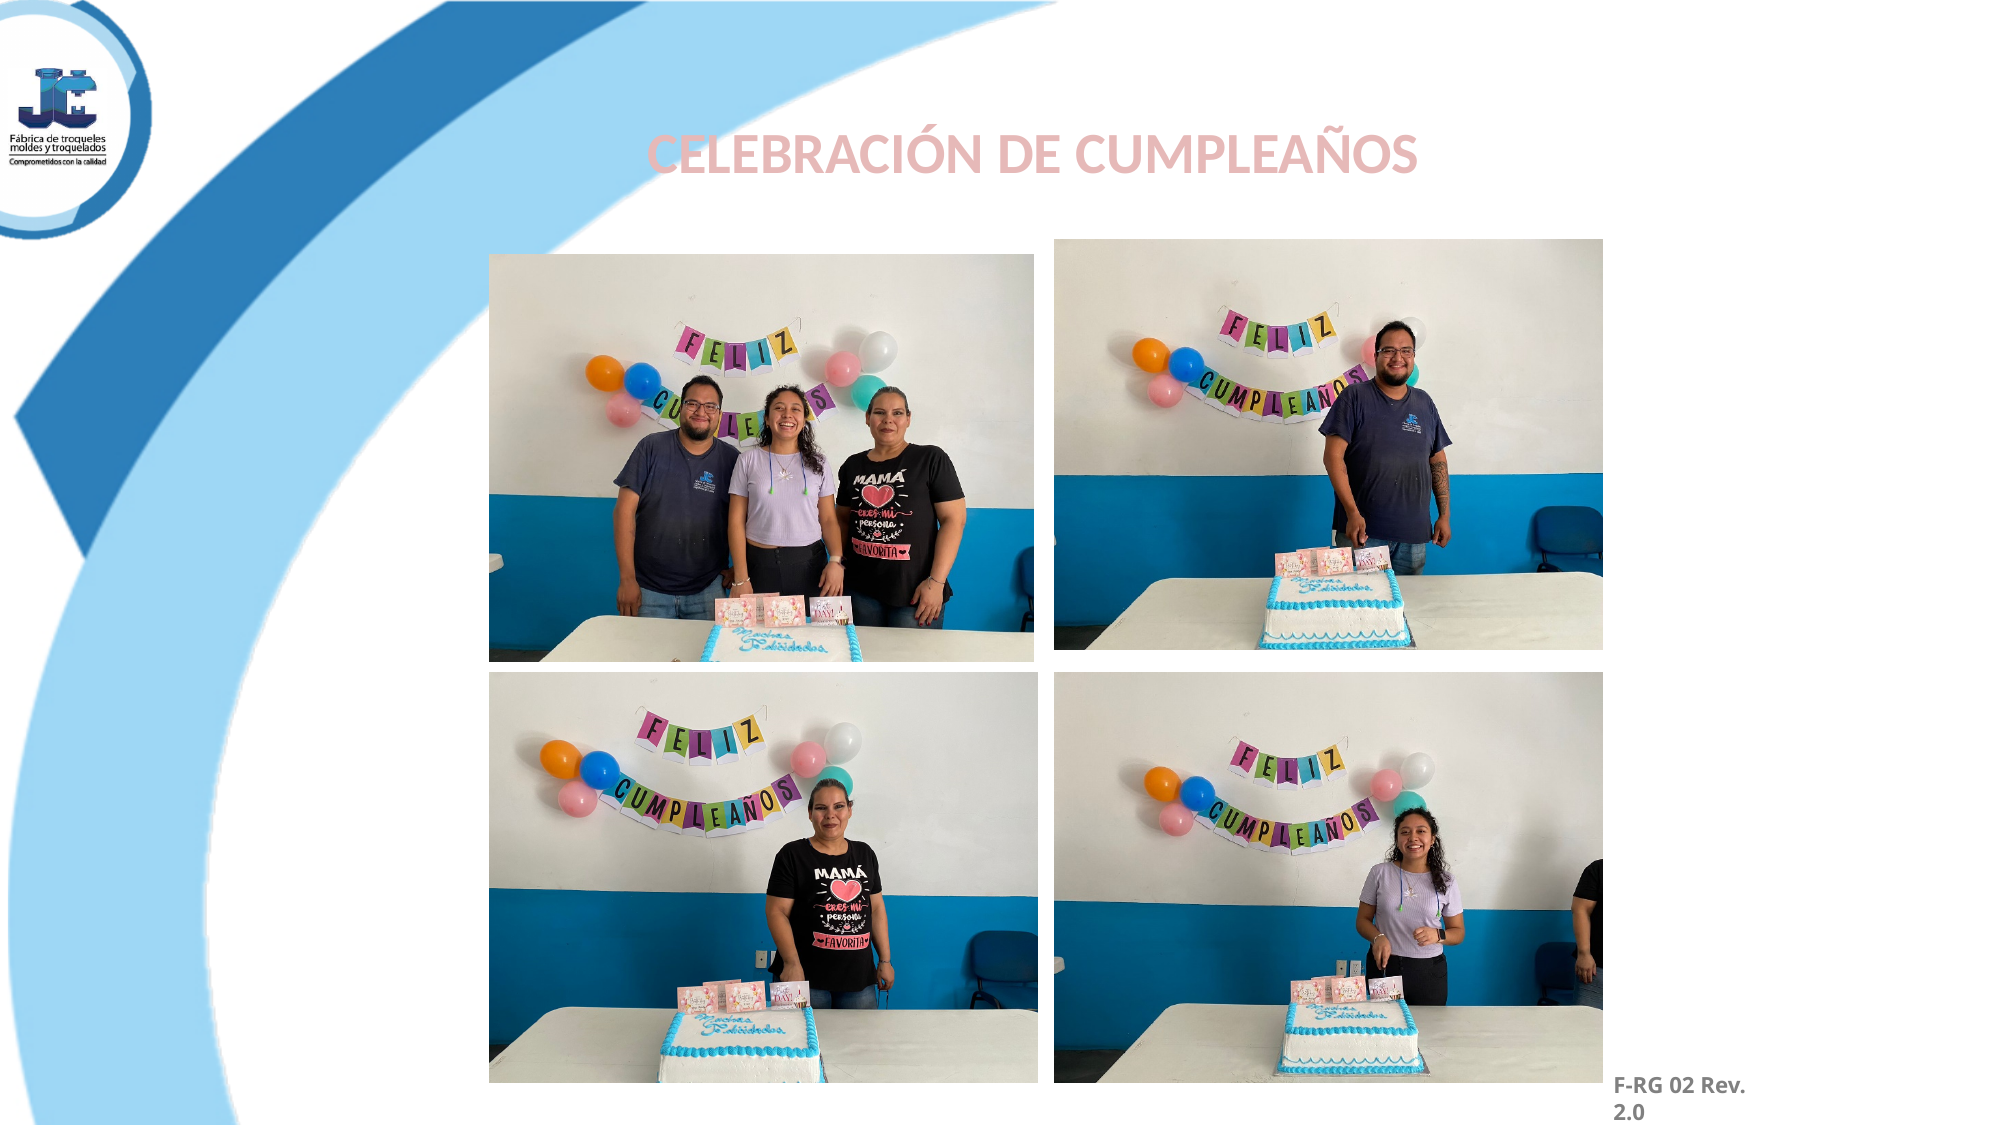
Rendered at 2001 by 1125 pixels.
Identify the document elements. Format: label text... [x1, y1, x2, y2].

picture [0, 0, 1880, 1123]
text_box CELEBRACIÓN DE CUMPLEAÑOS [438, 107, 1629, 193]
